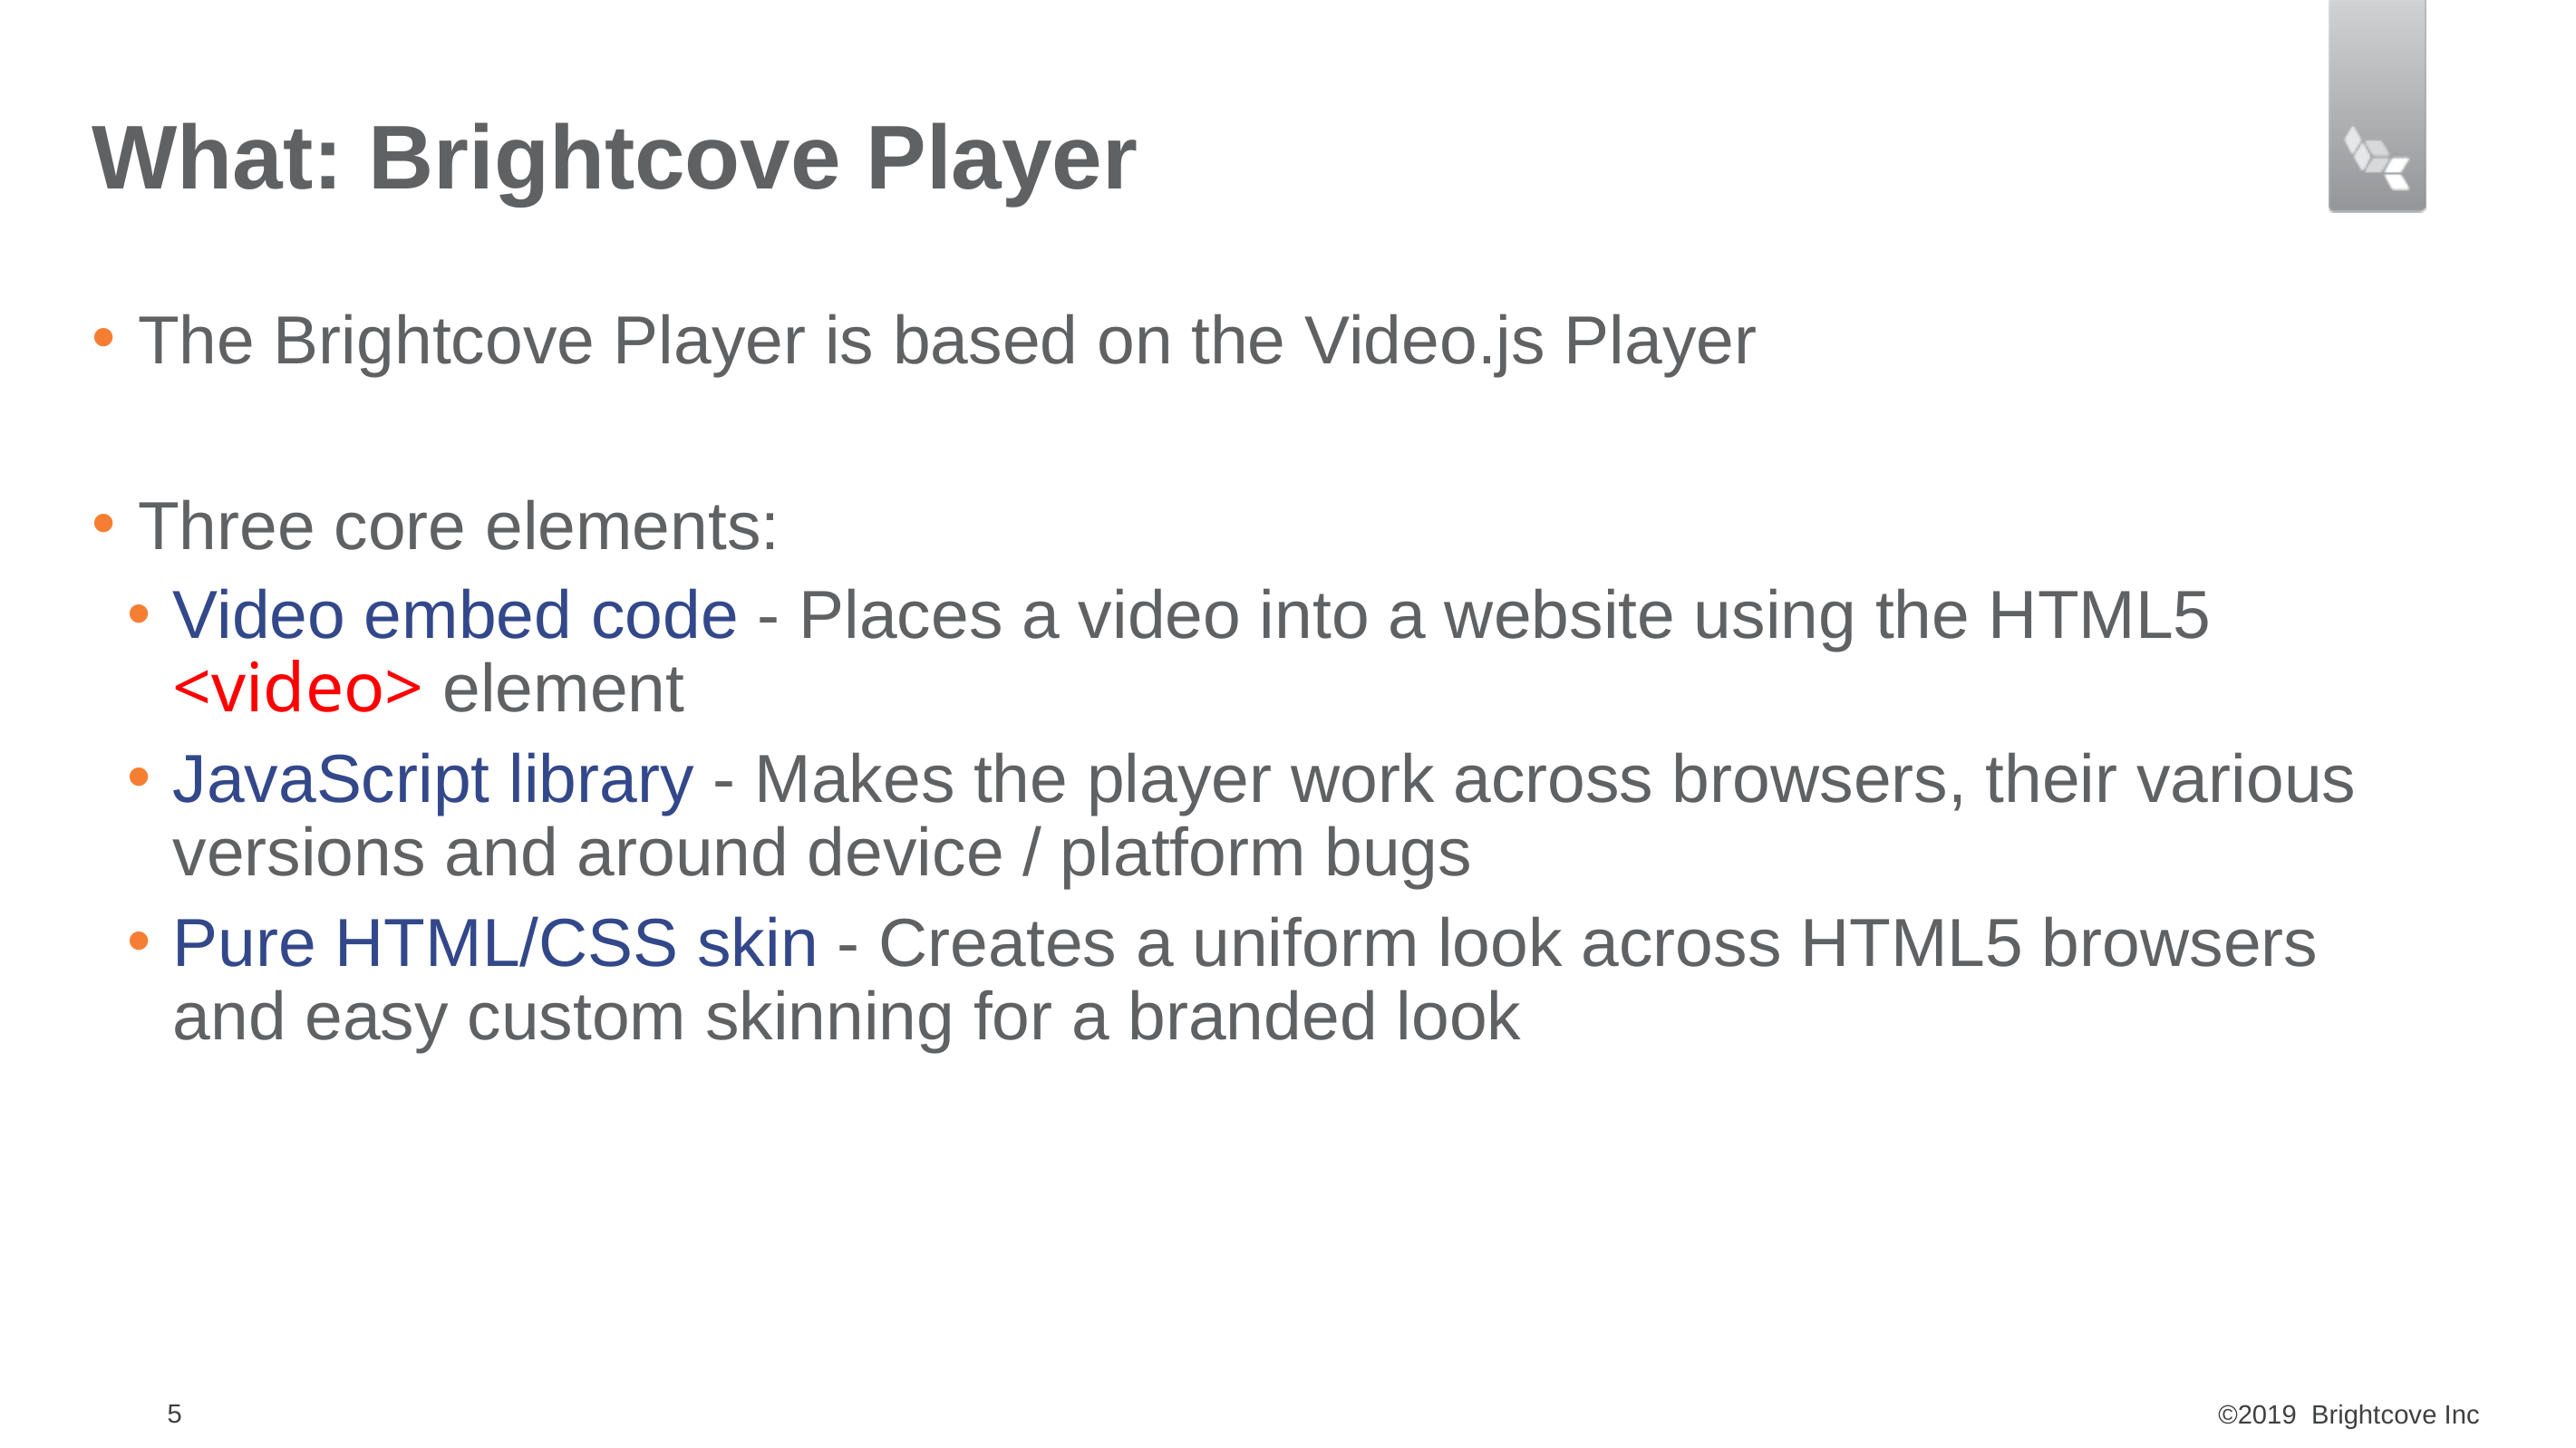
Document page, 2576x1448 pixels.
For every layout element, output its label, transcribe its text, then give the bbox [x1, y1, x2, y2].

title What: Brightcove Player [80, 43, 2271, 261]
list The Brightcove Player is based on the Video.js Player Three core elements: Video embed code - Places a video into a website using the HTML5 <video> element JavaScript library - Makes the player work across browsers, their various versions and around device / platform bugs Pure HTML/CSS skin - Creates a uniform look across HTML5 browsers and easy custom skinning for a branded look [80, 283, 2442, 1303]
slide_number 5 [158, 1390, 189, 1434]
picture [2329, 0, 2428, 213]
